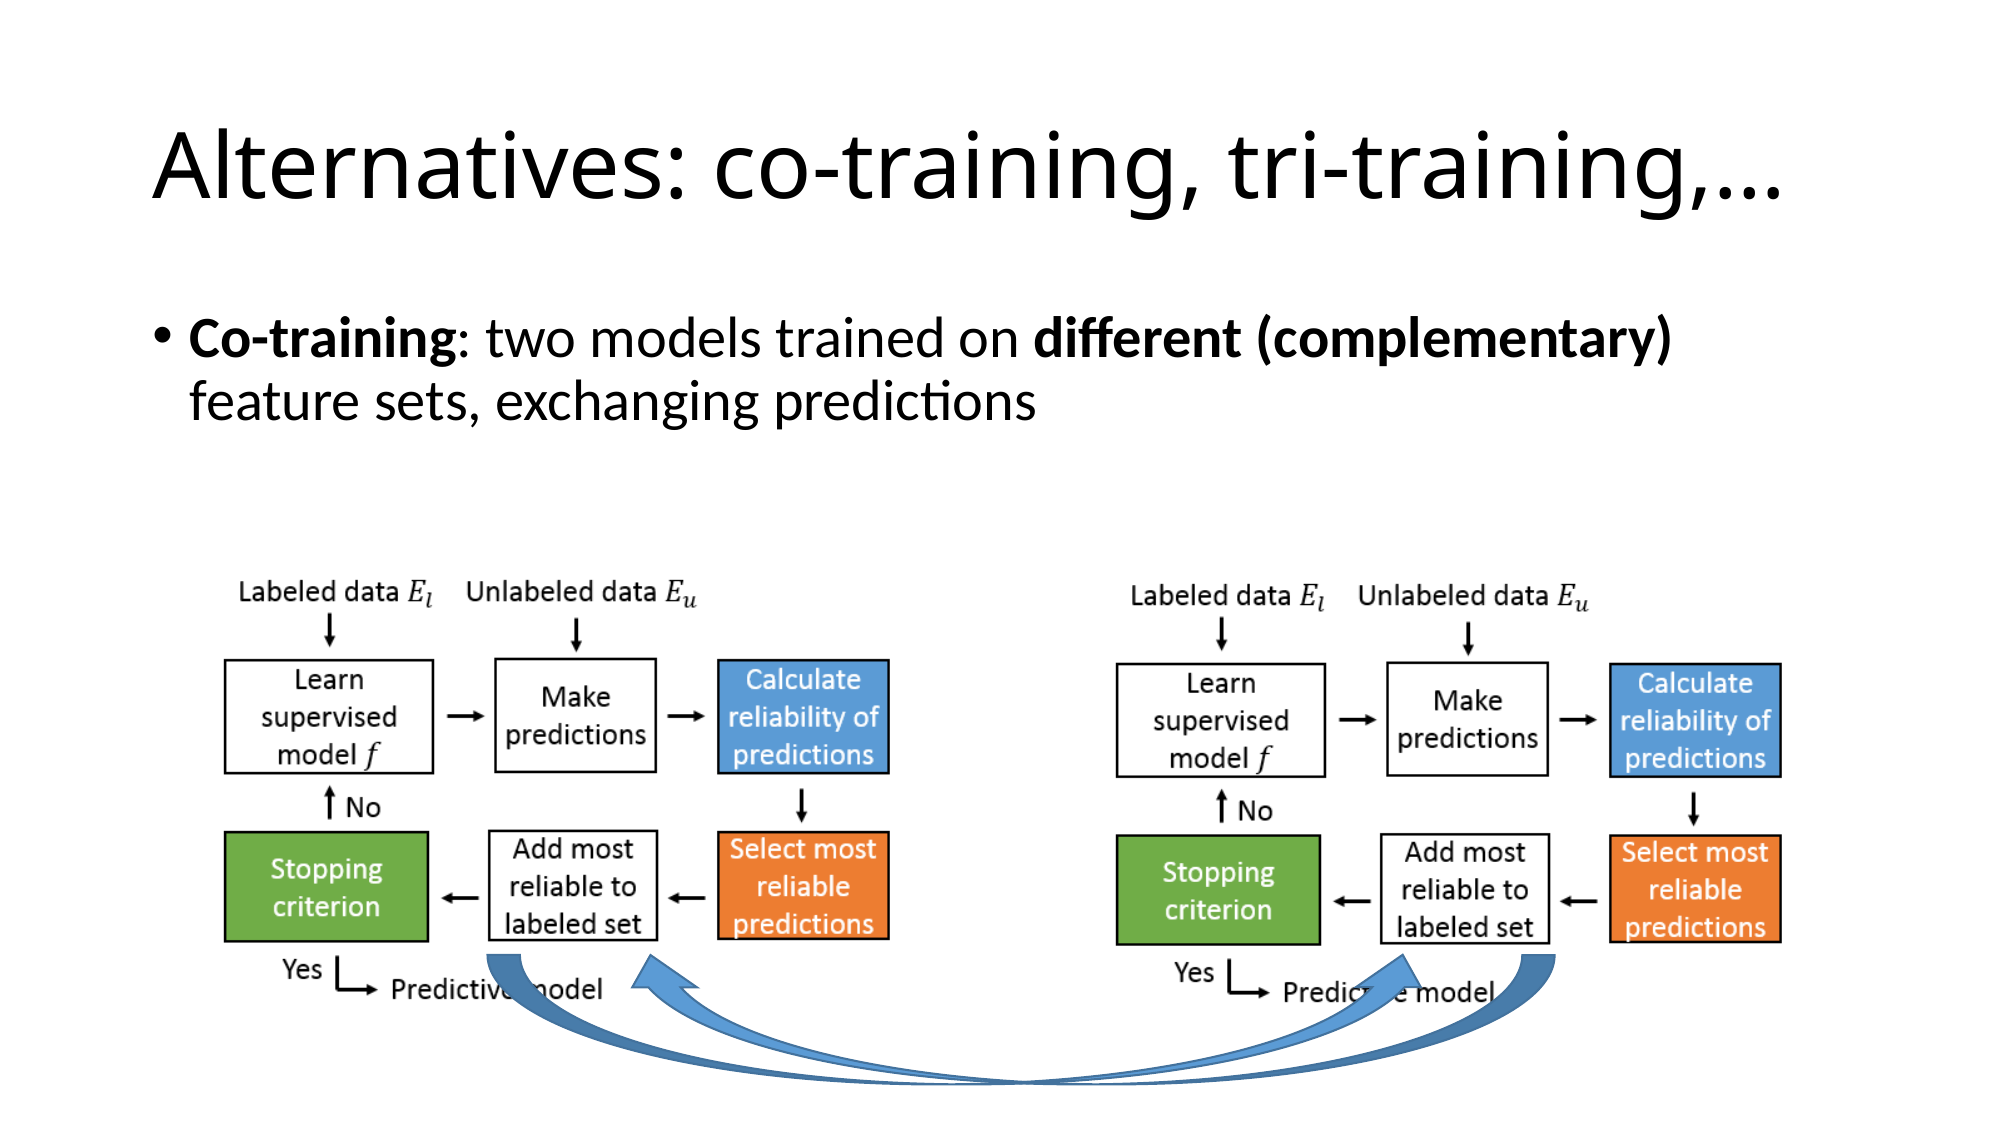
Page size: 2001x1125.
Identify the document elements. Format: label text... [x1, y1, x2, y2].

text_box [679, 1013, 1505, 1086]
list Co-training: two models trained on different (complementary) feature sets, exchanging predictions [137, 299, 1863, 1014]
title Alternatives: co-training, tri-training,… [137, 59, 1863, 278]
picture [218, 570, 904, 1013]
text_box [533, 1013, 1012, 1086]
text_box [1027, 1016, 1368, 1082]
picture [1111, 574, 1797, 1016]
